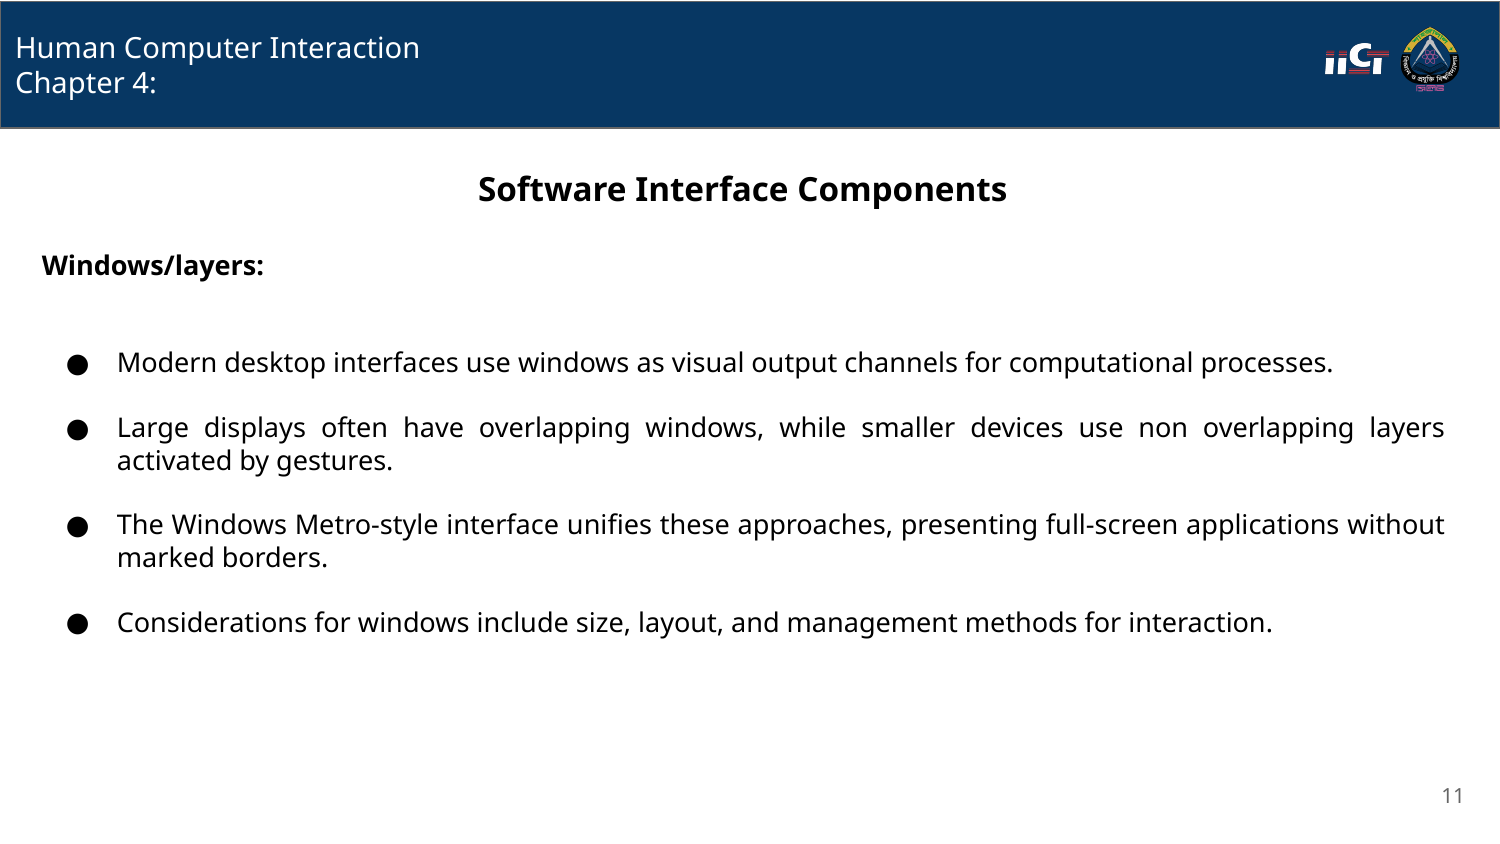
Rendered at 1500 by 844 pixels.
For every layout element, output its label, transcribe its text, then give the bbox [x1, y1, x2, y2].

text_box Software Interface Components Windows/layers: Modern desktop interfaces use windows as visual output channels for computational processes. Large displays often have overlapping windows, while smaller devices use non overlapping layers activated by gestures. The Windows Metro-style interface unifies these approaches, presenting full-screen applications without marked borders. Considerations for windows include size, layout, and management methods for interaction. [26, 153, 1460, 774]
slide_number ‹#› [1389, 764, 1480, 830]
text_box Human Computer Interaction Chapter 4: [0, 1, 1500, 128]
picture [1324, 43, 1391, 75]
picture [1399, 26, 1460, 92]
